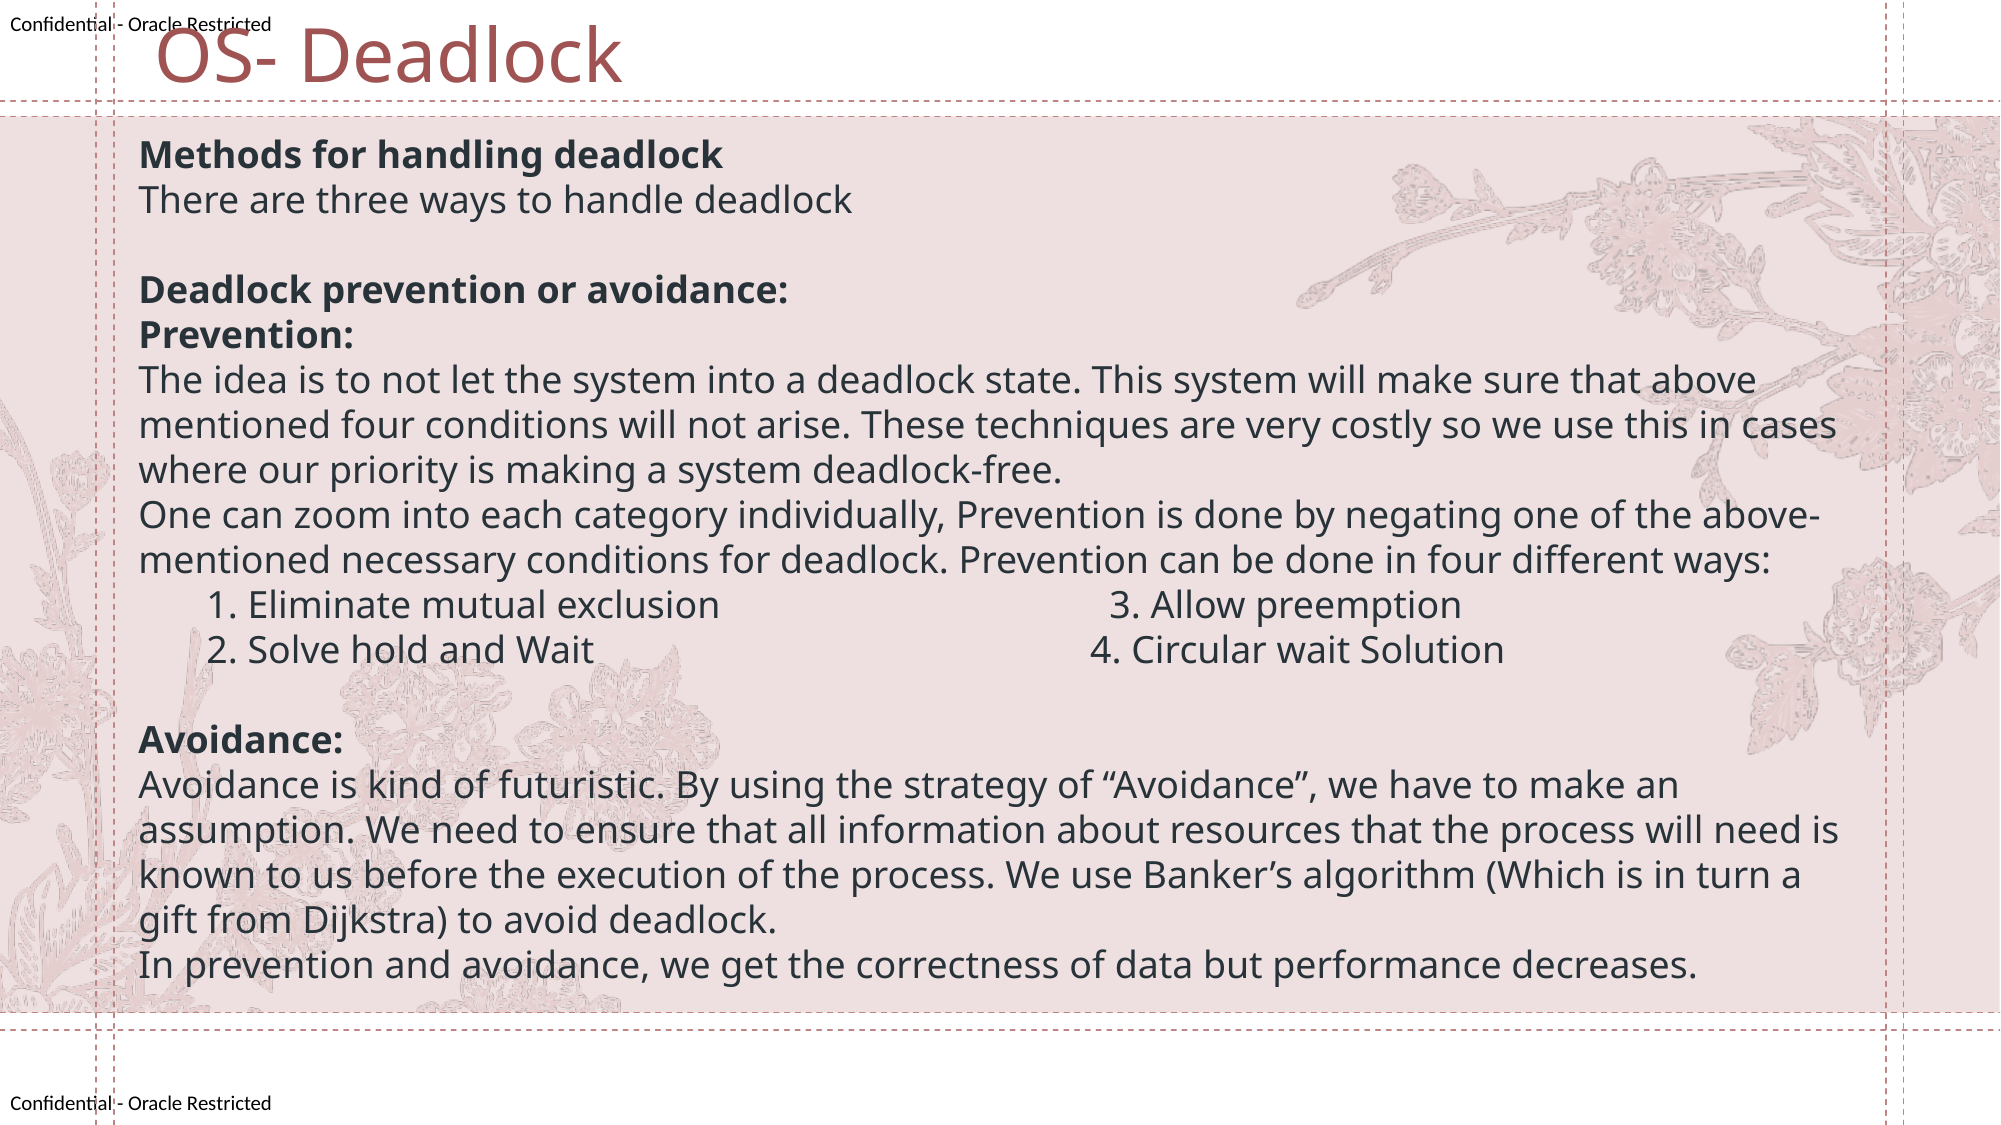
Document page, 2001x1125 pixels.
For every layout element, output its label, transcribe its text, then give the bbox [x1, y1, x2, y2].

picture [0, 297, 123, 1013]
text_box Methods for handling deadlock There are three ways to handle deadlock Deadlock prevention or avoidance: Prevention: The idea is to not let the system into a deadlock state. This system will make sure that above mentioned four conditions will not arise. These techniques are very costly so we use this in cases where our priority is making a system deadlock-free. One can zoom into each category individually, Prevention is done by negating one of the above-mentioned necessary conditions for deadlock. Prevention can be done in four different ways: 1. Eliminate mutual exclusion 3. Allow preemption 2. Solve hold and Wait 4. Circular wait Solution Avoidance: Avoidance is kind of futuristic. By using the strategy of “Avoidance”, we have to make an assumption. We need to ensure that all information about resources that the process will need is known to us before the execution of the process. We use Banker’s algorithm (Which is in turn a gift from Dijkstra) to avoid deadlock. In prevention and avoidance, we get the correctness of data but performance decreases. [123, 123, 1877, 1038]
picture [1240, 116, 2000, 873]
text_box OS- Deadlock [139, 0, 1141, 123]
